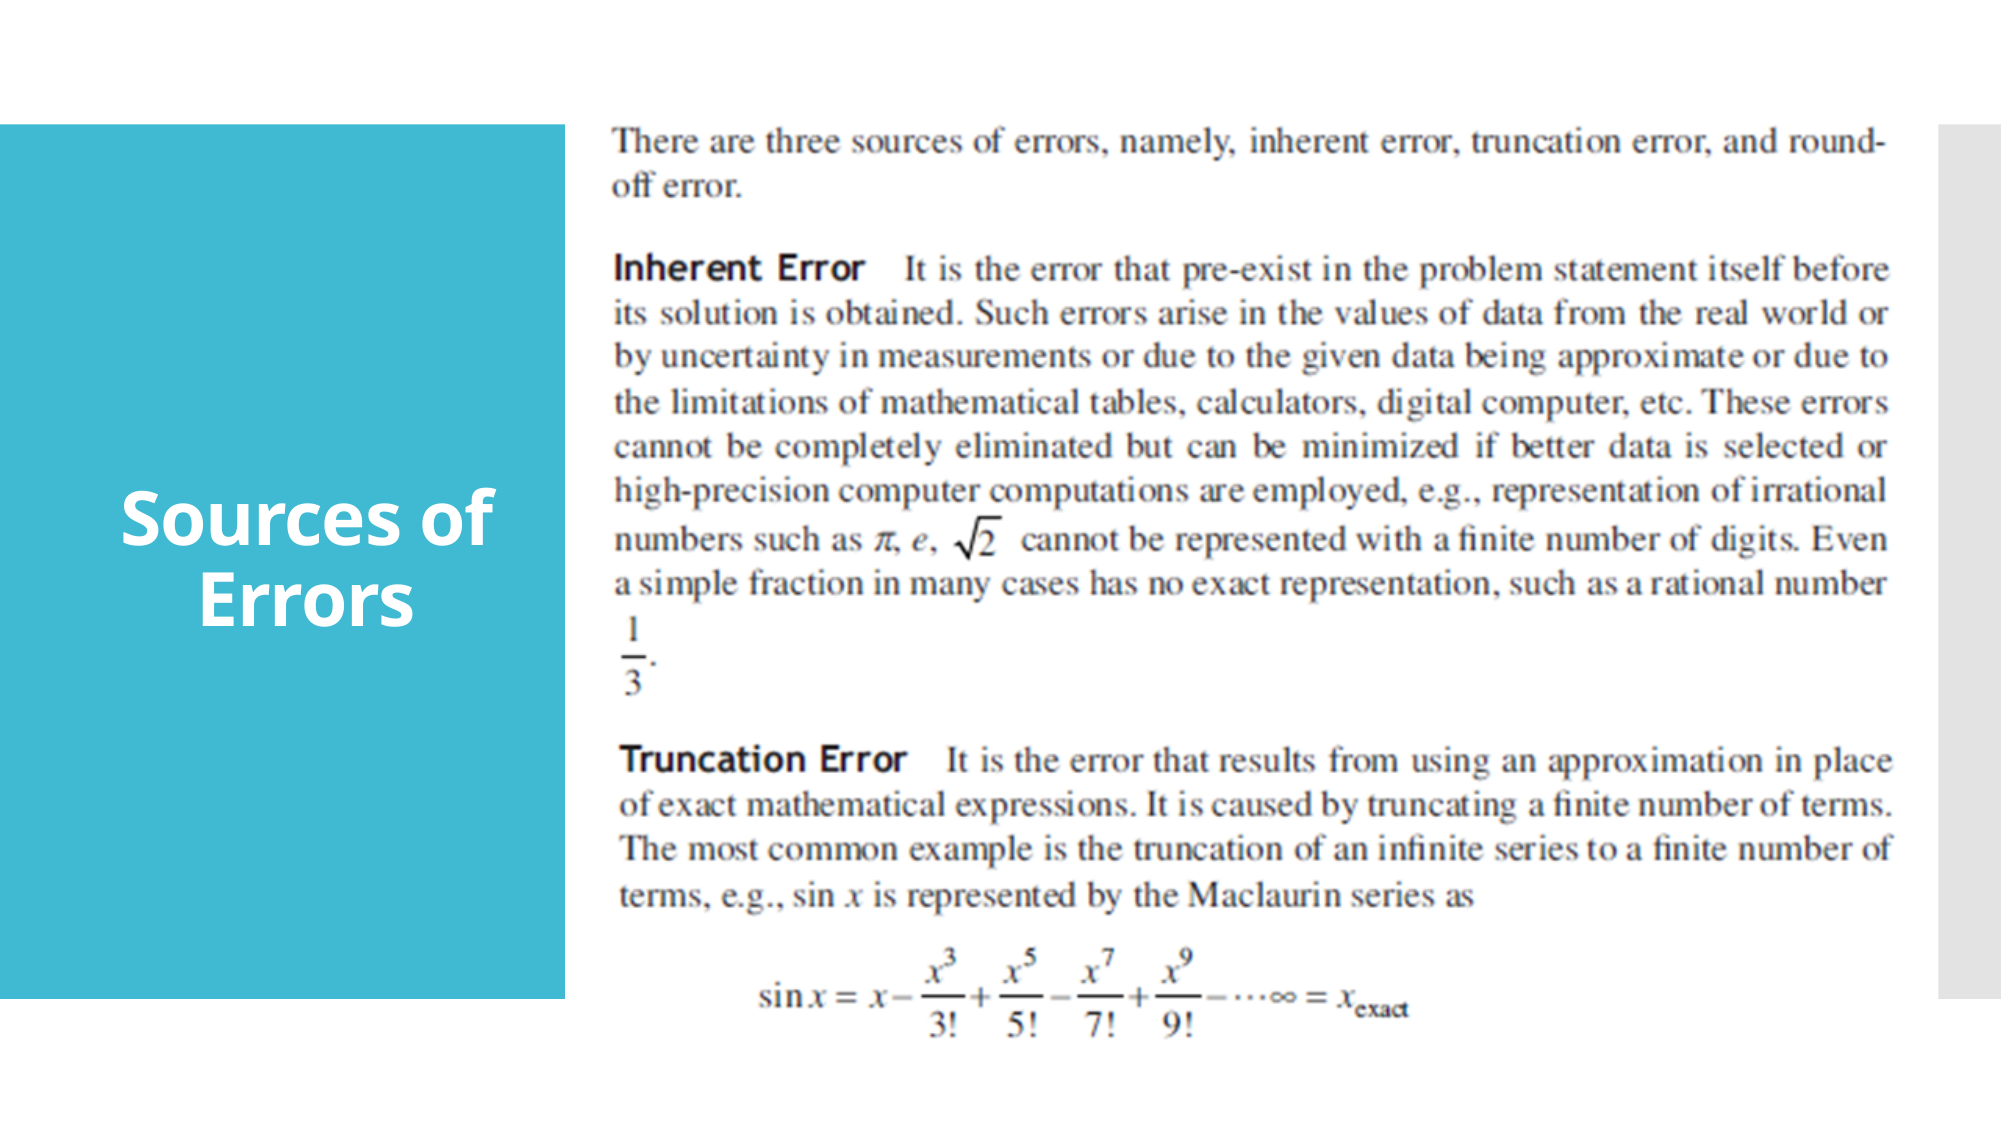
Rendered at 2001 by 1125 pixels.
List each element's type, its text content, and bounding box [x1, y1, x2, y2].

picture [602, 114, 1900, 214]
text_box Sources of Errors [64, 184, 548, 940]
picture [606, 729, 1900, 1054]
picture [602, 239, 1900, 704]
